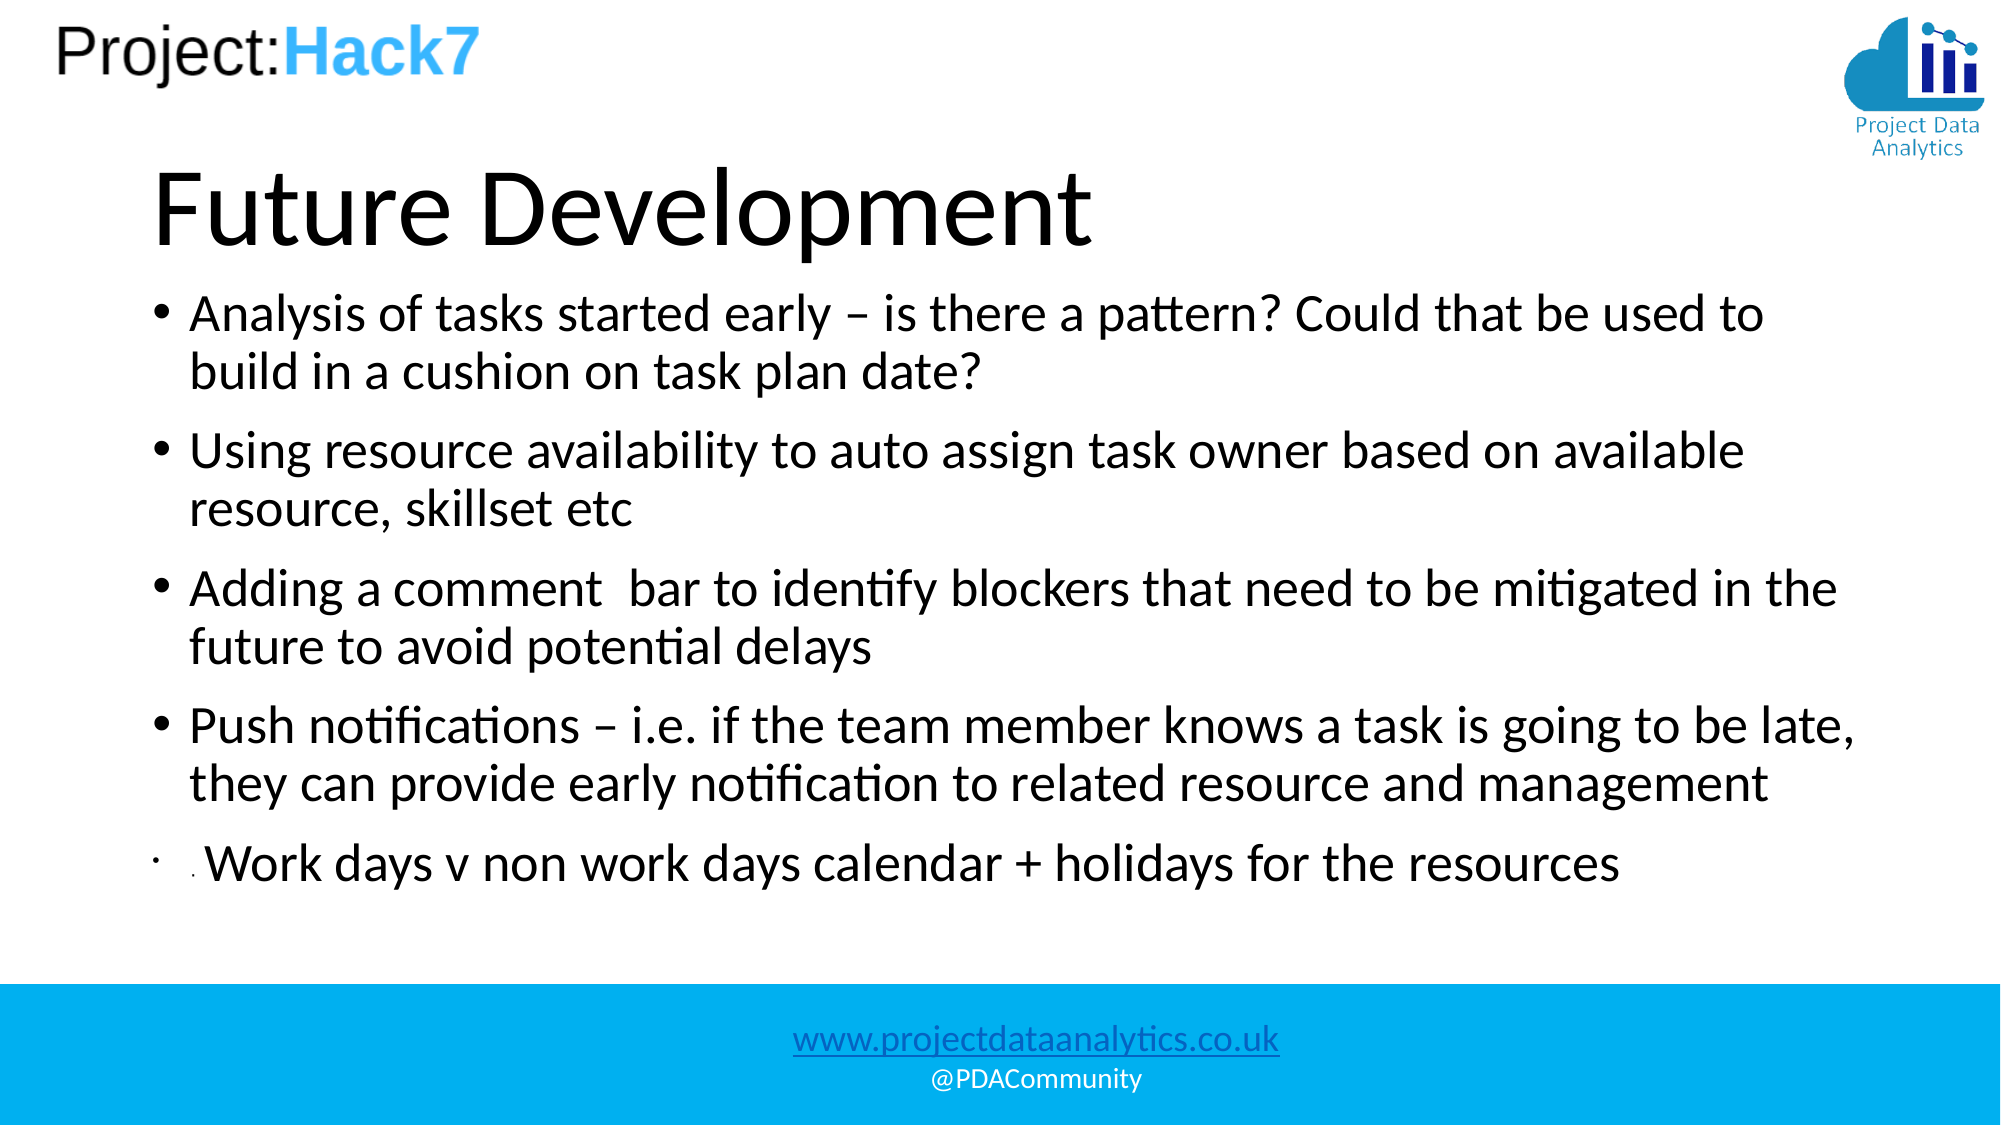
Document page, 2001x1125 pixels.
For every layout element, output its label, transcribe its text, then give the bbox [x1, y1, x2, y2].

picture [1827, 0, 2000, 163]
title Future Development [137, 145, 1863, 277]
text_box Analysis of tasks started early – is there a pattern? Could that be used to build in a cushion on task plan date? Using resource availability to auto assign task owner based on available resource, skillset etc Adding a comment bar to identify blockers that need to be mitigated in the future to avoid potential delays Push notifications – i.e. if the team member knows a task is going to be late, they can provide early notification to related resource and management · Work days v non work days calendar + holidays for the resources [137, 277, 1900, 992]
picture [32, 0, 496, 100]
